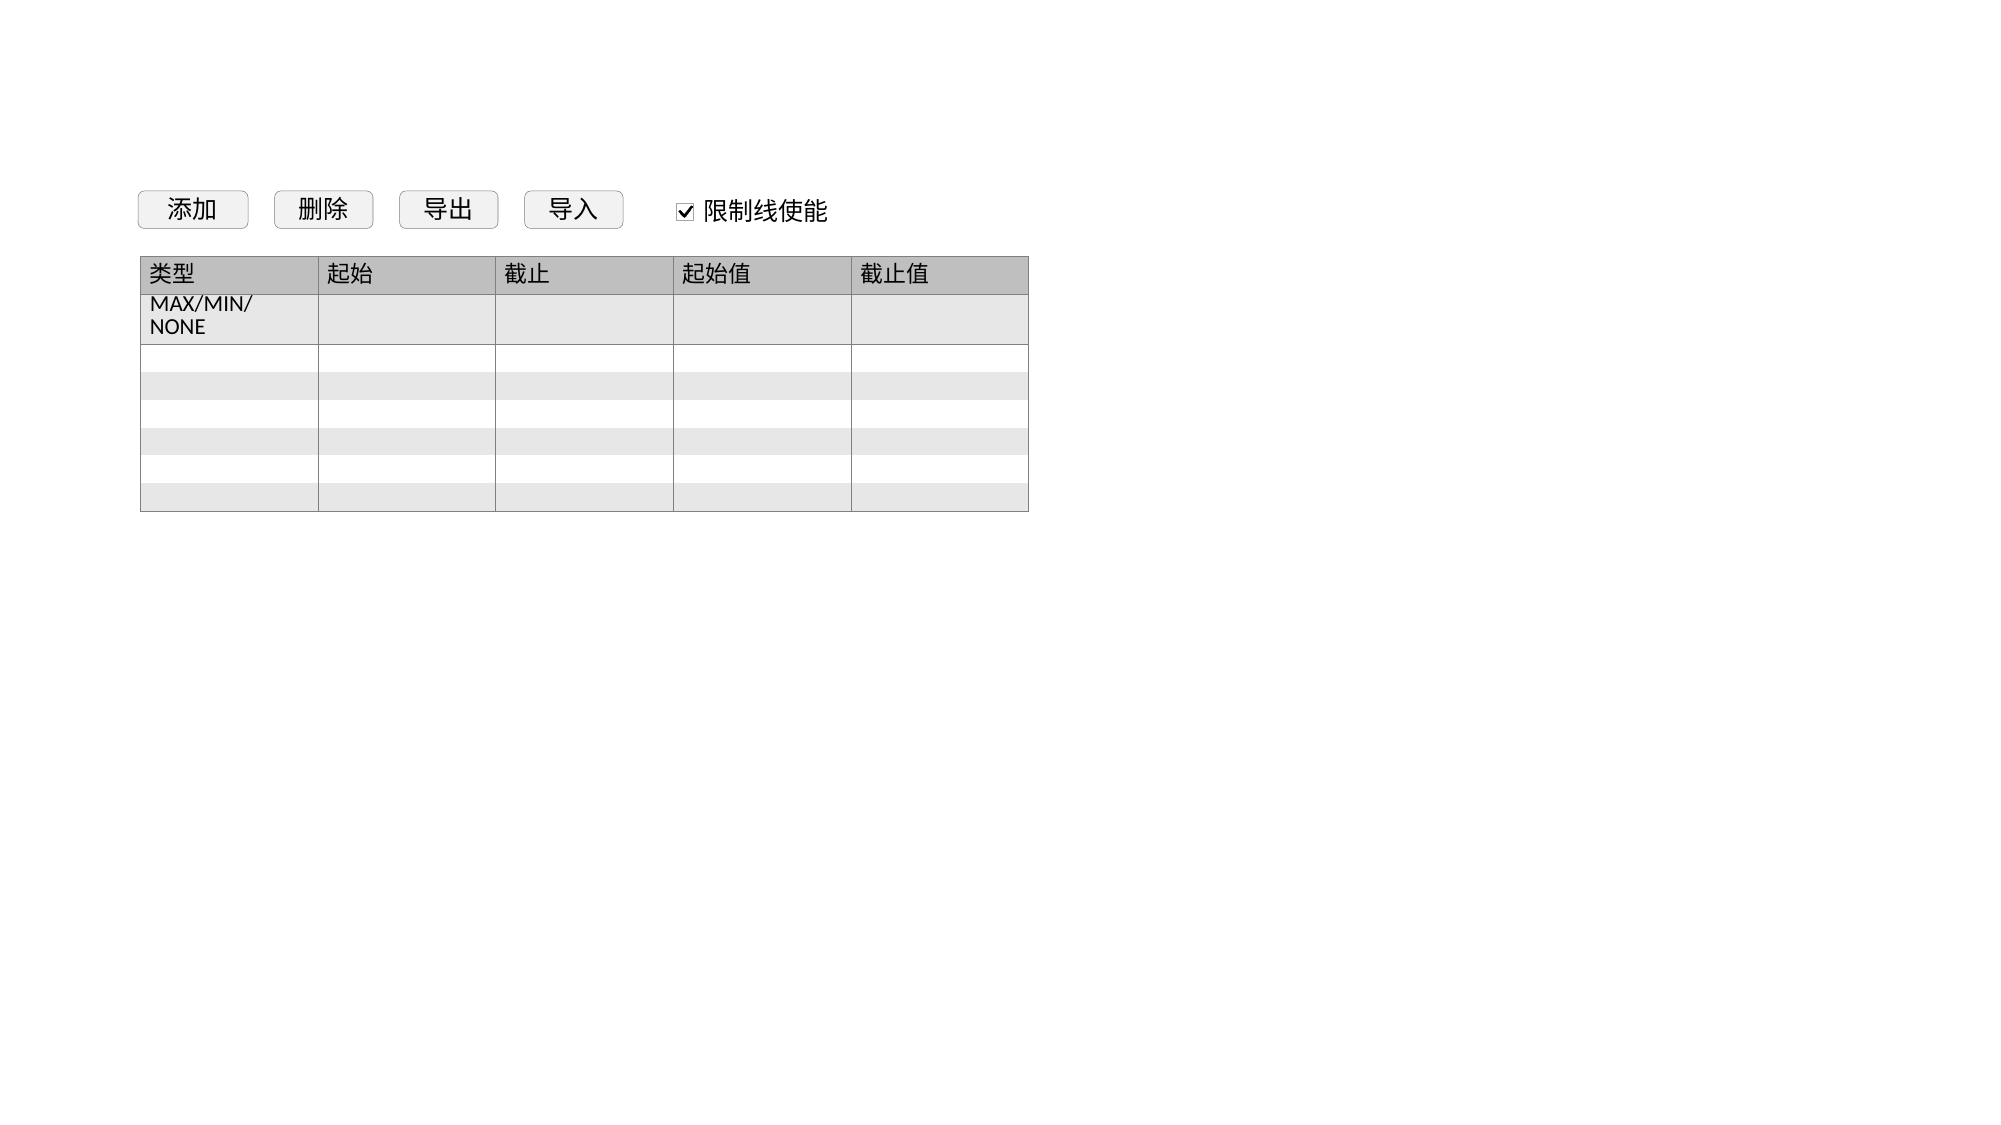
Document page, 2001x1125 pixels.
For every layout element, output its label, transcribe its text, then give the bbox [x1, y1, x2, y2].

table_cell [674, 455, 851, 483]
table_header 起始 [319, 257, 495, 294]
table_cell [141, 372, 318, 400]
table_cell [852, 483, 1028, 511]
table_cell [852, 455, 1028, 483]
table_cell [319, 455, 495, 483]
table_cell [852, 428, 1028, 455]
table_cell [496, 483, 673, 511]
table_cell [852, 400, 1028, 428]
table_header 类型 [141, 257, 318, 294]
table_cell [674, 400, 851, 428]
text_box 删除 [273, 189, 375, 230]
text_box 导出 [398, 189, 500, 230]
table_cell [496, 428, 673, 455]
table_cell [496, 400, 673, 428]
table_cell [319, 483, 495, 511]
table_cell MAX/MIN/NONE [141, 295, 318, 344]
table_cell [852, 345, 1028, 372]
table_header 起始值 [674, 257, 851, 294]
table_cell [852, 372, 1028, 400]
table_cell [141, 483, 318, 511]
table_cell [141, 400, 318, 428]
text_box 添加 [136, 189, 250, 230]
table_header 截止 [496, 257, 673, 294]
table_cell [674, 483, 851, 511]
table_cell [319, 400, 495, 428]
table_cell [319, 372, 495, 400]
table_cell [319, 345, 495, 372]
text_box 导入 [523, 189, 625, 230]
table_cell [496, 345, 673, 372]
table_cell [496, 295, 673, 344]
table_cell [496, 372, 673, 400]
table_cell [674, 295, 851, 344]
table_cell [319, 295, 495, 344]
table_cell [674, 372, 851, 400]
table_cell [496, 455, 673, 483]
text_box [670, 192, 838, 231]
table_cell [319, 428, 495, 455]
table_cell [852, 295, 1028, 344]
table_cell [674, 428, 851, 455]
table_cell [141, 428, 318, 455]
table_cell [141, 455, 318, 483]
table_header 截止值 [852, 257, 1028, 294]
table_cell [141, 345, 318, 372]
table_cell [674, 345, 851, 372]
